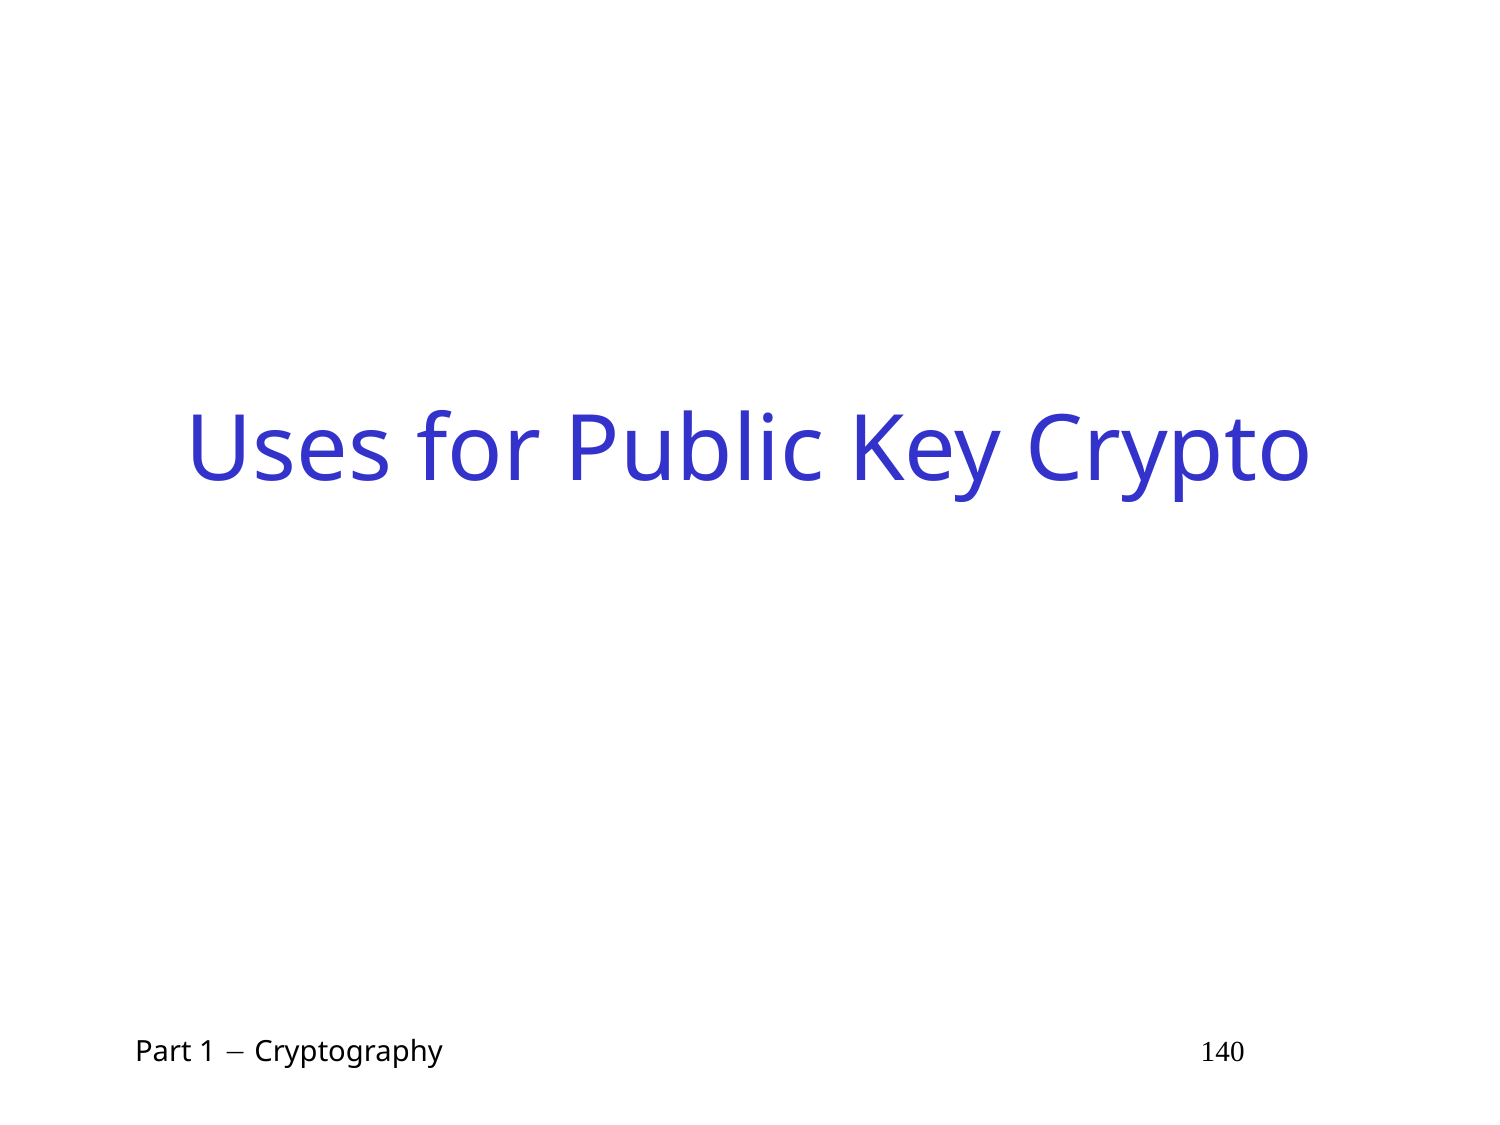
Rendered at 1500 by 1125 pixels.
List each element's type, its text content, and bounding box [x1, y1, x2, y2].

footer Part 1  Cryptography 140 [112, 1024, 1401, 1101]
title Uses for Public Key Crypto [112, 349, 1388, 538]
